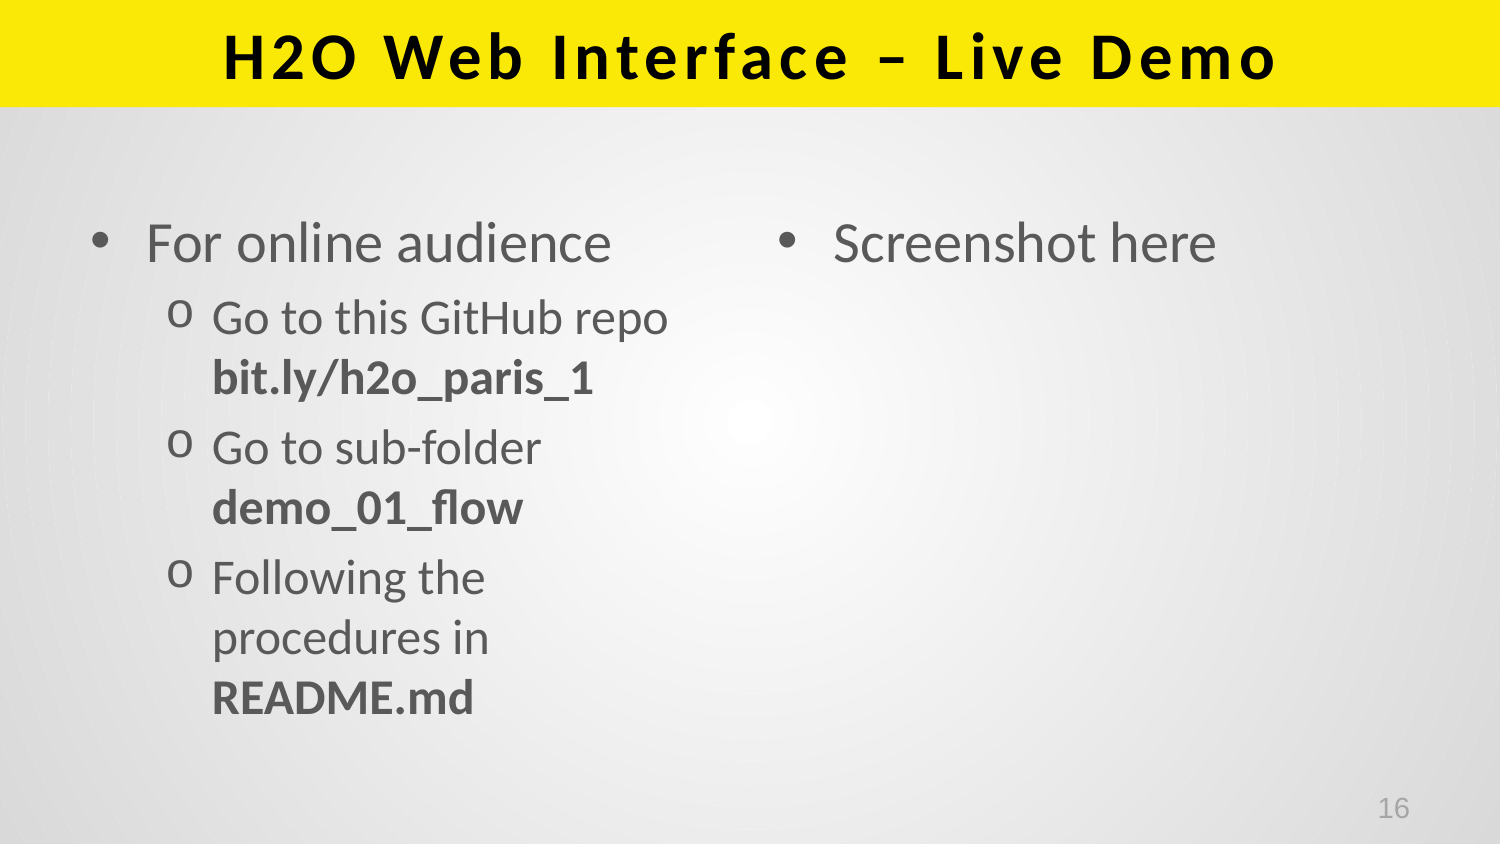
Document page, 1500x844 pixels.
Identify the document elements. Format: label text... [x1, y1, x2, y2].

list Screenshot here [762, 196, 1425, 754]
title H2O Web Interface – Live Demo [75, 0, 1425, 108]
list For online audience Go to this GitHub repo bit.ly/h2o_paris_1 Go to sub-folder demo_01_flow Following the procedures in README.md [75, 196, 738, 754]
slide_number 16 [1074, 782, 1425, 827]
